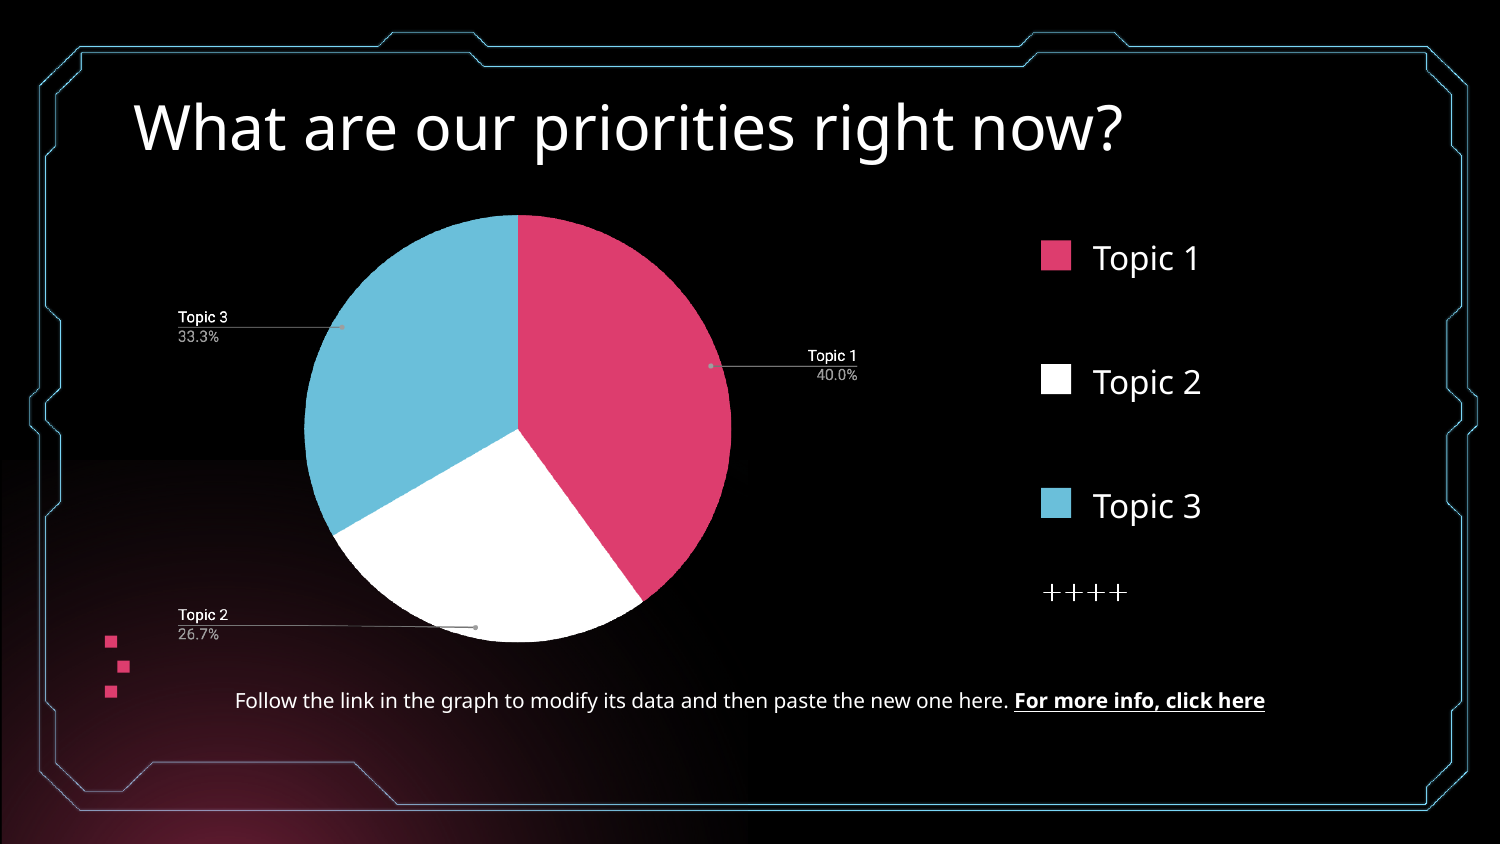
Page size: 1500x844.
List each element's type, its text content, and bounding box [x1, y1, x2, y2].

text_box Topic 2 [1077, 357, 1383, 417]
picture [0, 0, 1500, 844]
text_box Topic 1 [1077, 233, 1383, 293]
text_box Follow the link in the graph to modify its data and then paste the new one here. For more info, click here [87, 691, 1413, 732]
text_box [1040, 581, 1130, 604]
text_box [1041, 487, 1072, 518]
text_box Topic 3 [1077, 481, 1383, 540]
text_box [104, 635, 130, 699]
title What are our priorities right now? [118, 72, 1382, 167]
text_box [1041, 364, 1072, 395]
text_box [1041, 240, 1072, 271]
